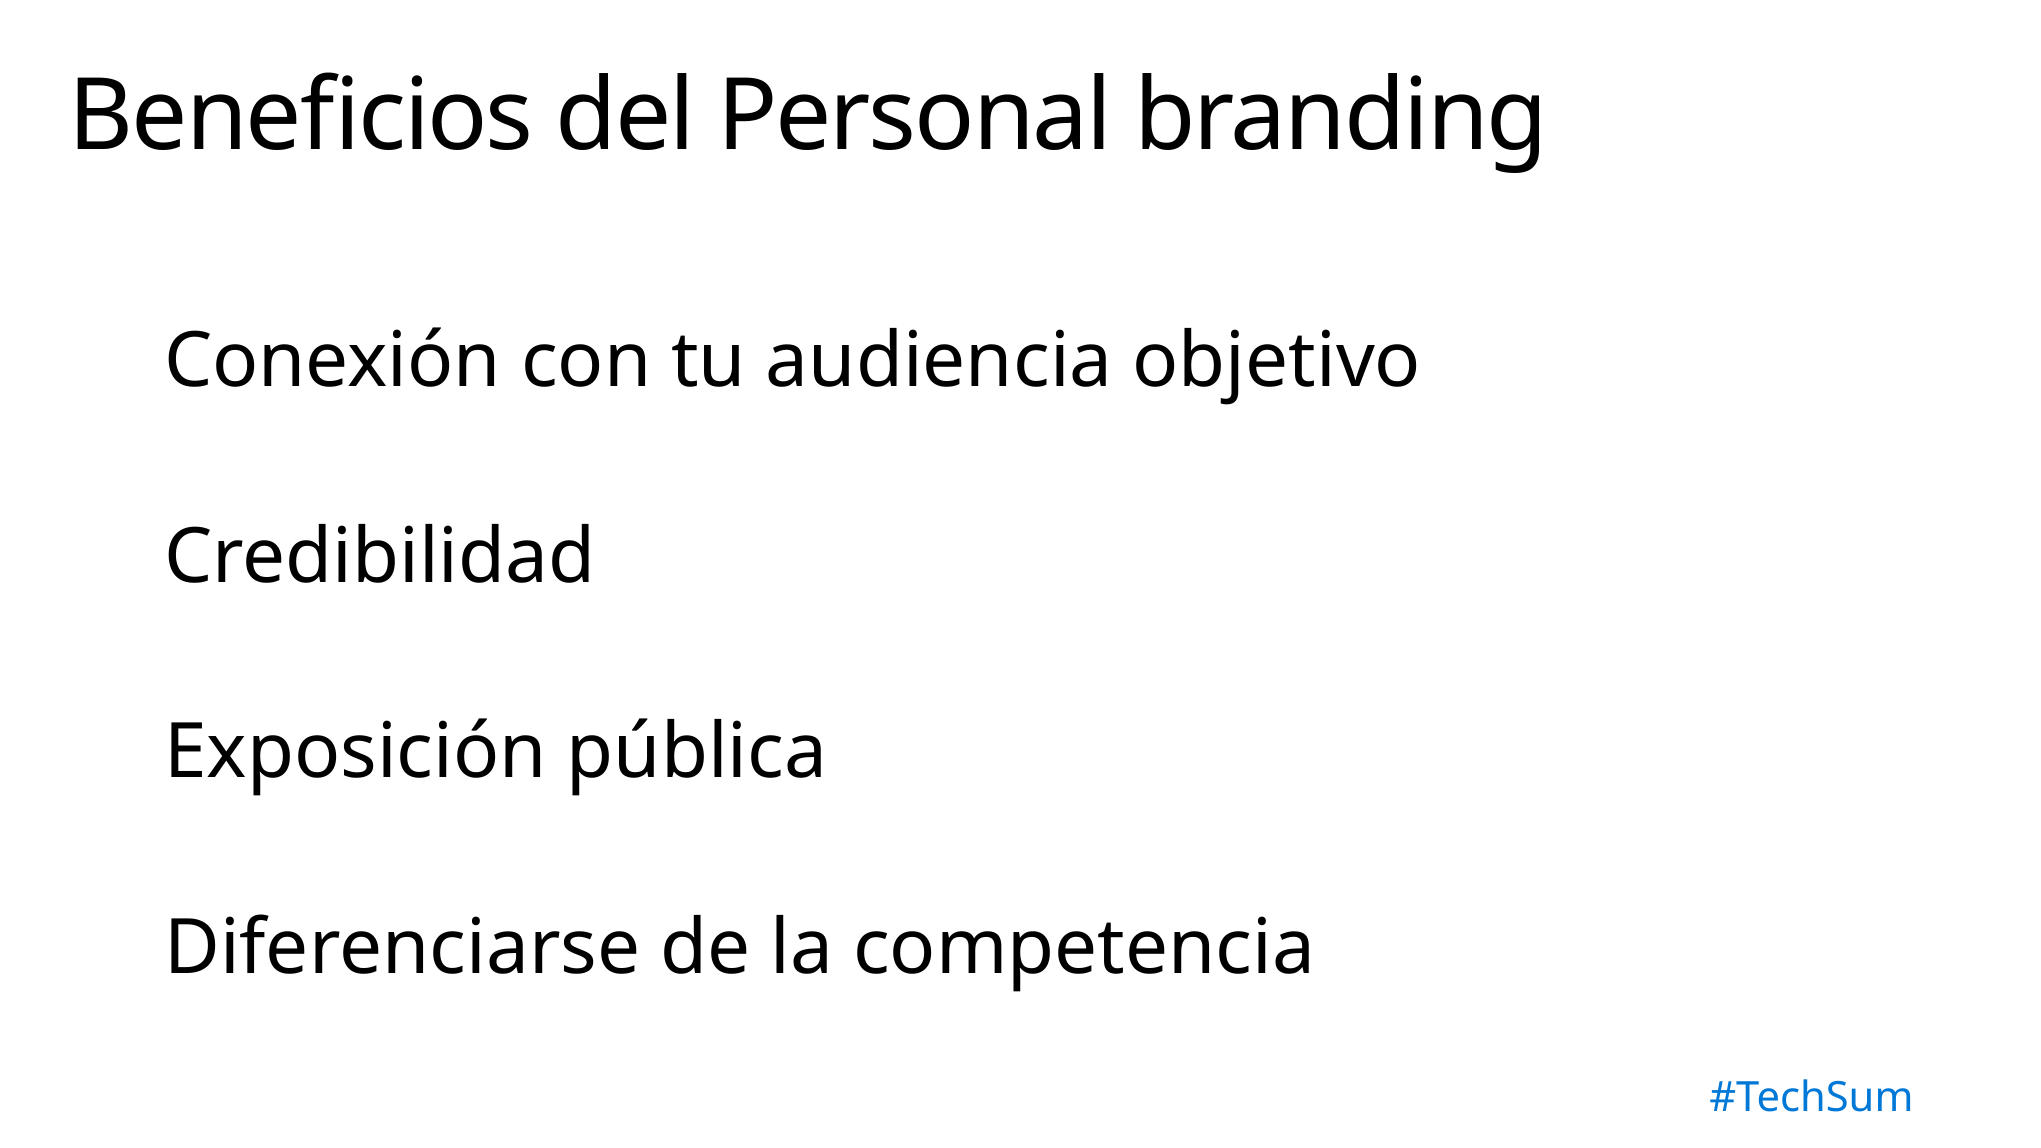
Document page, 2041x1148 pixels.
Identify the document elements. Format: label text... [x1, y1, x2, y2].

title Beneficios del Personal branding [45, 48, 1996, 199]
list Conexión con tu audiencia objetivo Credibilidad Exposición pública Diferenciarse de la competencia [140, 305, 1900, 1034]
